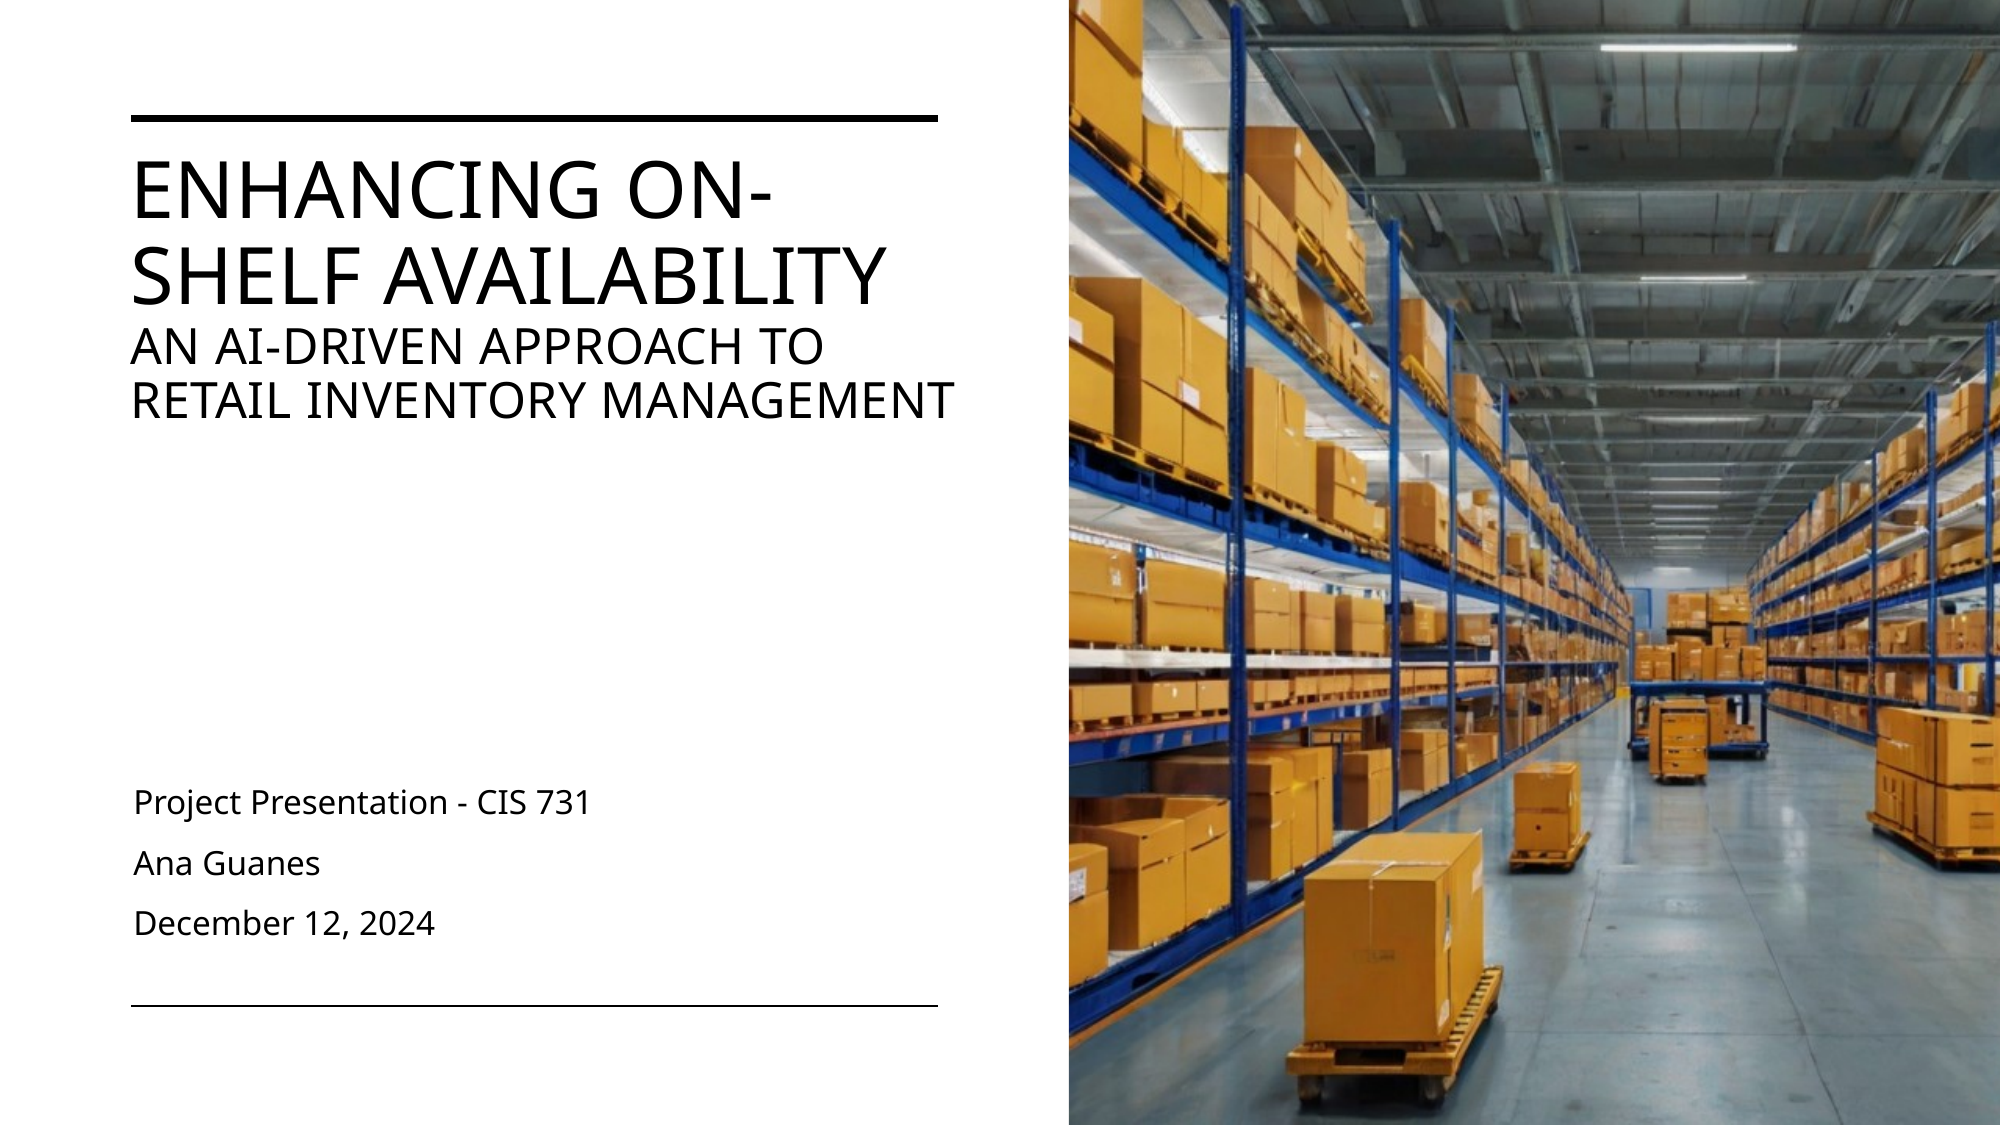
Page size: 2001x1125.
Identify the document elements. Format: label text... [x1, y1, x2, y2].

text_box [0, 0, 1068, 1125]
subtitle Project Presentation - CIS 731 Ana Guanes December 12, 2024 [118, 710, 916, 950]
picture [1068, 0, 2000, 1125]
title Enhancing On-Shelf Availability An AI-Driven Approach to Retail Inventory Management [115, 143, 973, 778]
